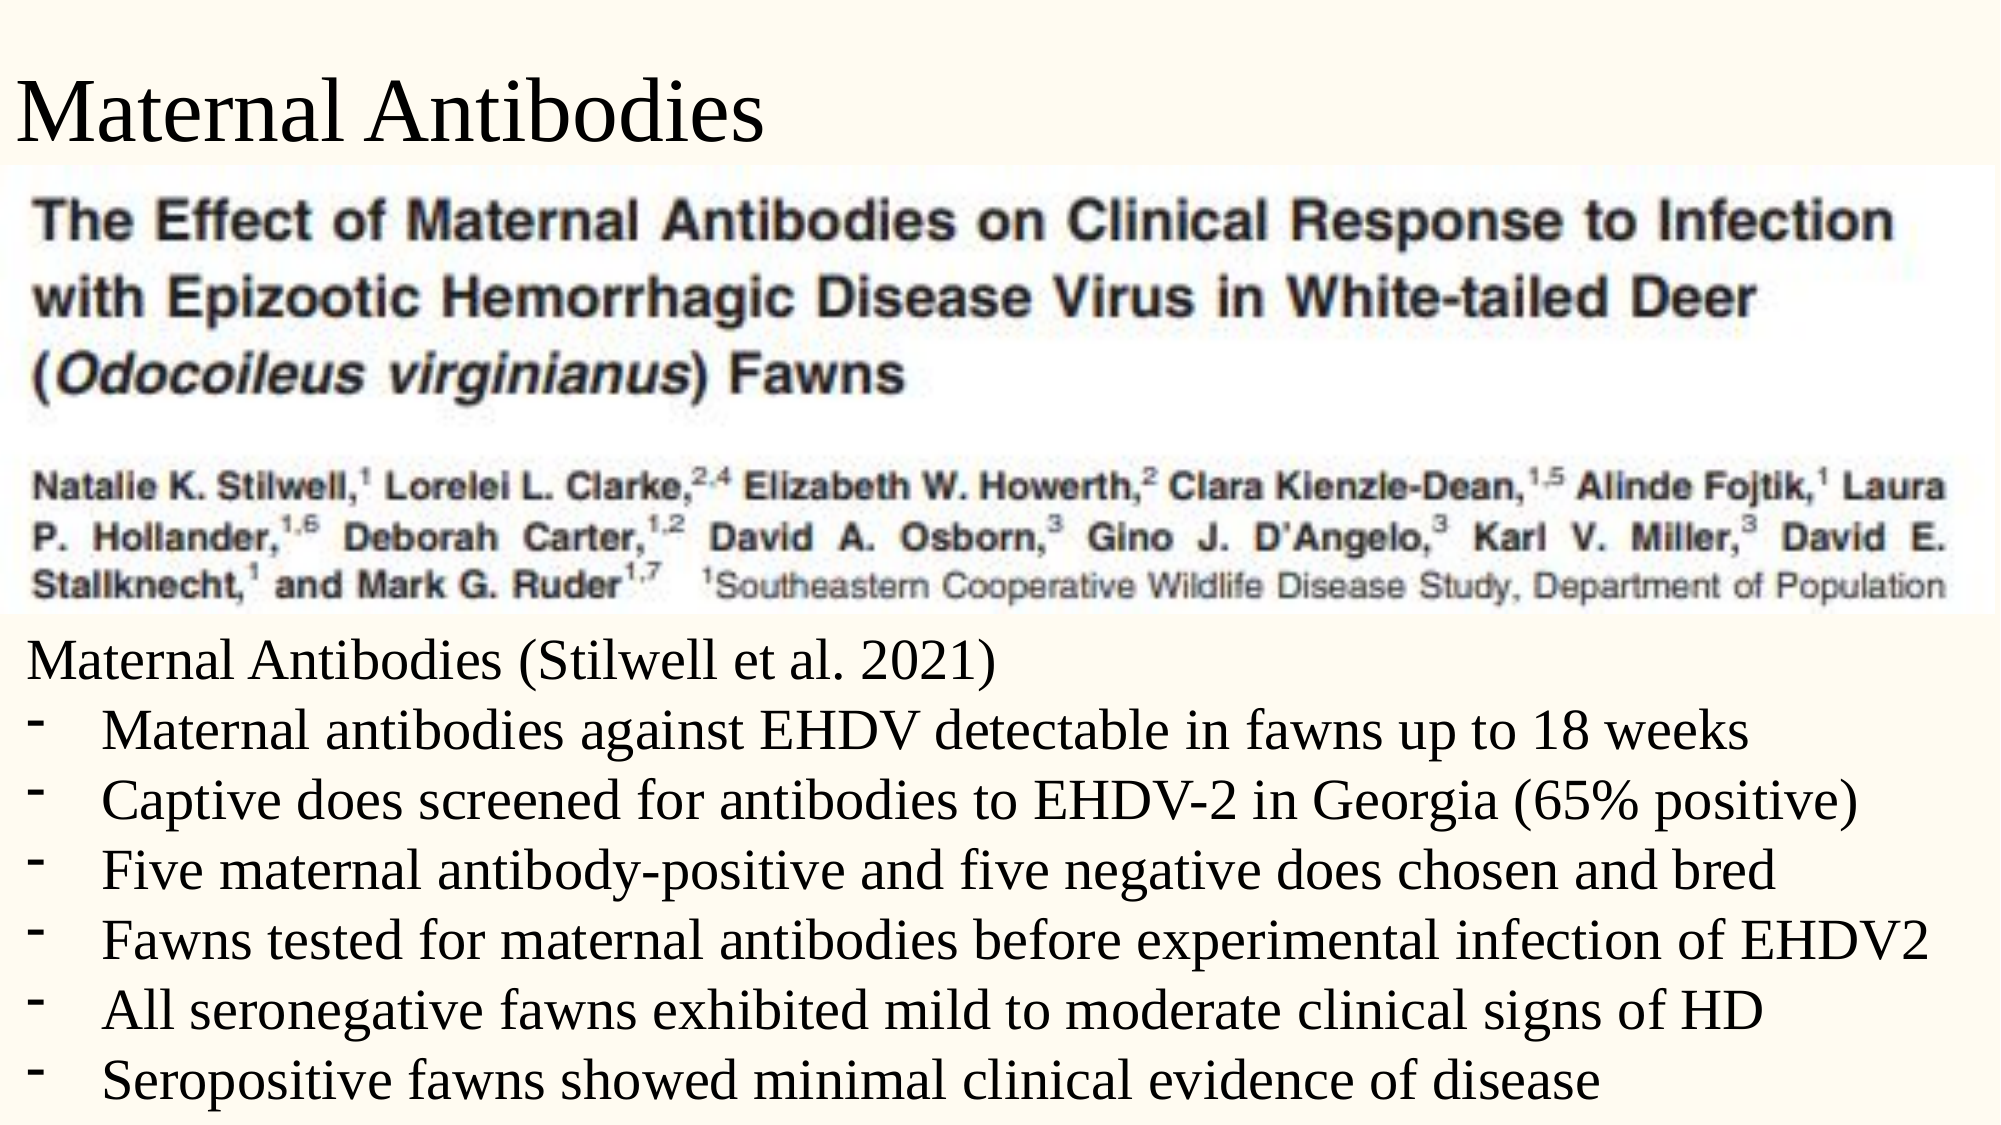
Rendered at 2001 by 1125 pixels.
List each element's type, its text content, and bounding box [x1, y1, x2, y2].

title Maternal Antibodies [0, 3, 2000, 221]
picture [0, 165, 1995, 614]
text_box Maternal Antibodies (Stilwell et al. 2021) Maternal antibodies against EHDV detectable in fawns up to 18 weeks Captive does screened for antibodies to EHDV-2 in Georgia (65% positive) Five maternal antibody-positive and five negative does chosen and bred Fawns tested for maternal antibodies before experimental infection of EHDV2 All seronegative fawns exhibited mild to moderate clinical signs of HD Seropositive fawns showed minimal clinical evidence of disease [11, 614, 1984, 1125]
